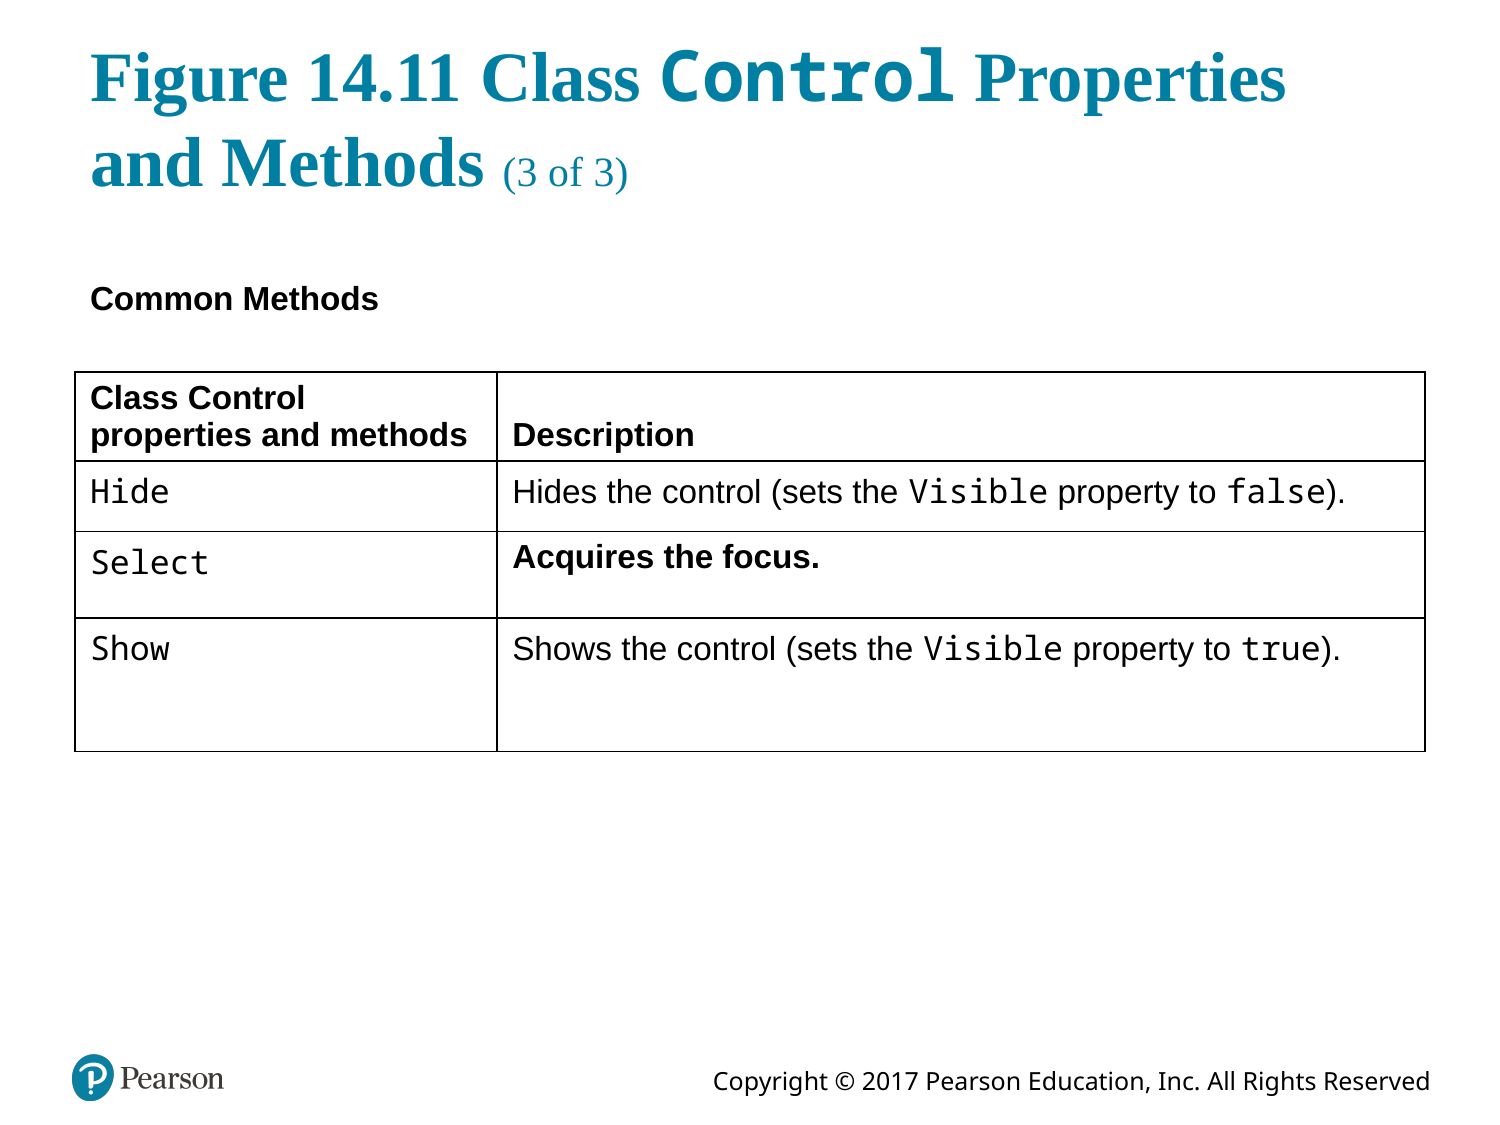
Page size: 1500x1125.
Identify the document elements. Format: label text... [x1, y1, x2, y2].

picture [80, 1063, 106, 1088]
table_cell Hides the control (sets the Visible property to false). [498, 462, 1424, 531]
table_cell Acquires the focus. [498, 532, 1424, 617]
picture [72, 1087, 83, 1101]
picture [72, 1054, 88, 1070]
table_cell Select [76, 532, 496, 617]
table_cell Hide [76, 462, 496, 531]
picture [98, 1054, 224, 1101]
table_header Description [498, 373, 1424, 460]
list Common Methods [75, 262, 1425, 325]
table_header Class Control properties and methods [76, 373, 496, 460]
table_cell Show [76, 619, 496, 751]
table_cell Shows the control (sets the Visible property to true). [498, 619, 1424, 751]
title Figure 14.11 Class Control Properties and Methods (3 of 3) [75, 35, 1425, 216]
